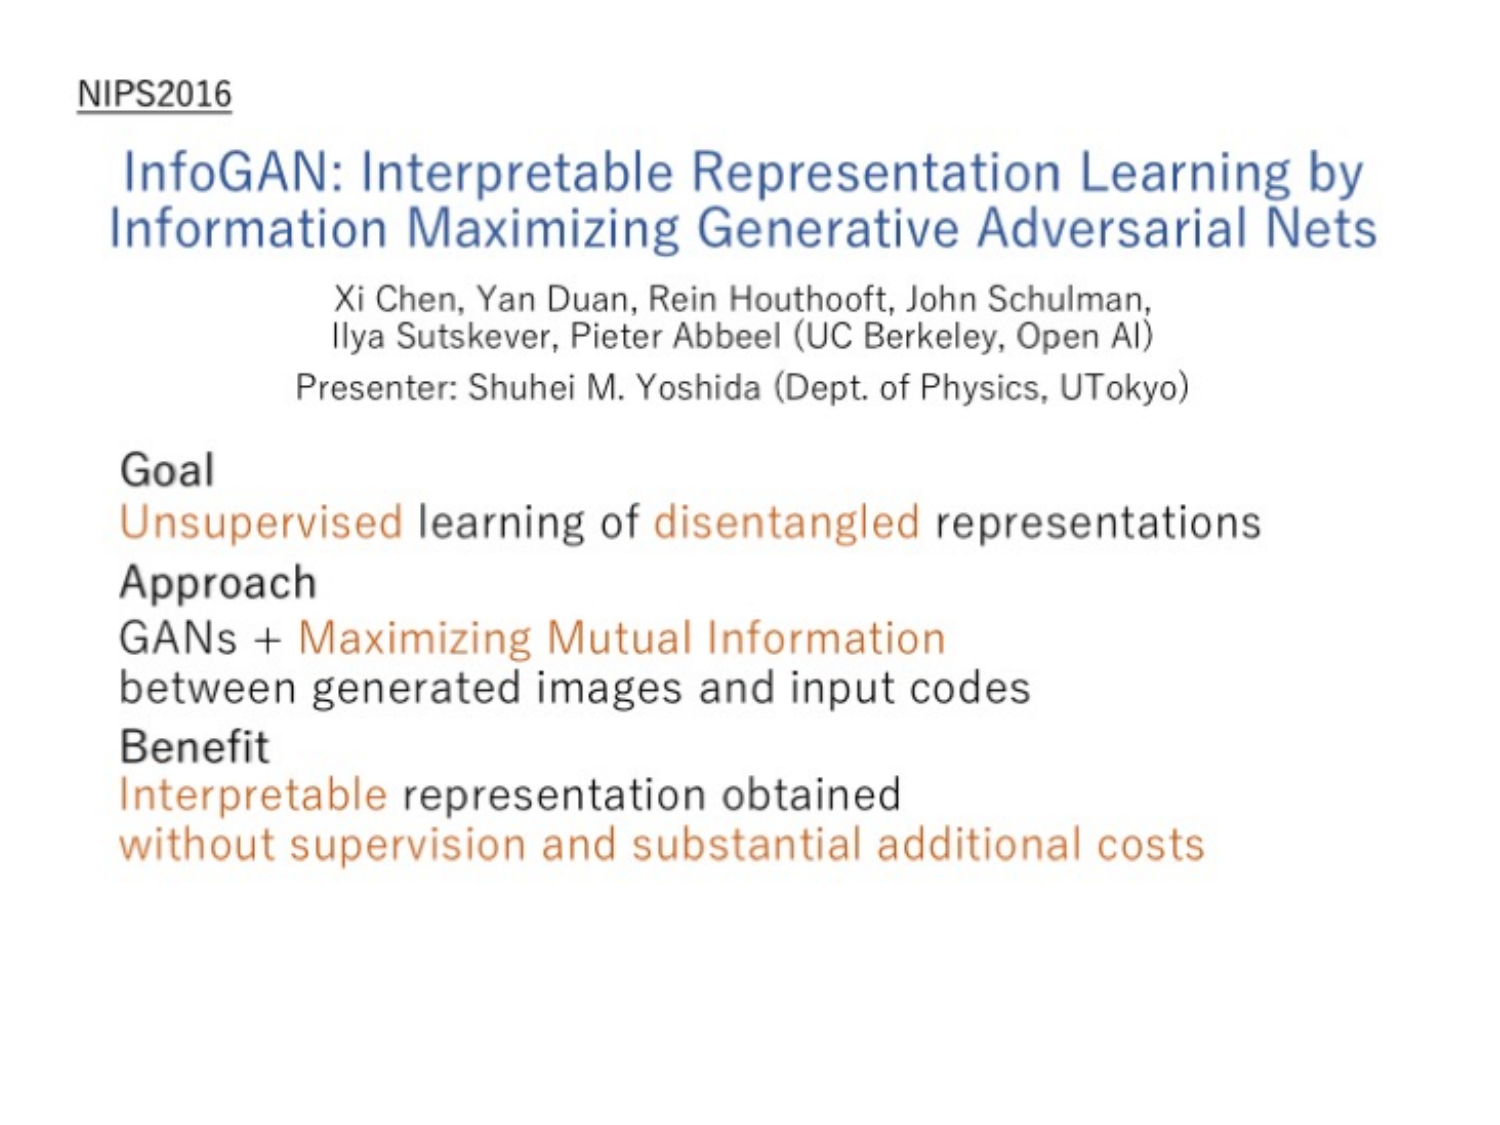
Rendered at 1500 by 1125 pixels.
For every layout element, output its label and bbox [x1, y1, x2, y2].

picture [4, 29, 1481, 1051]
